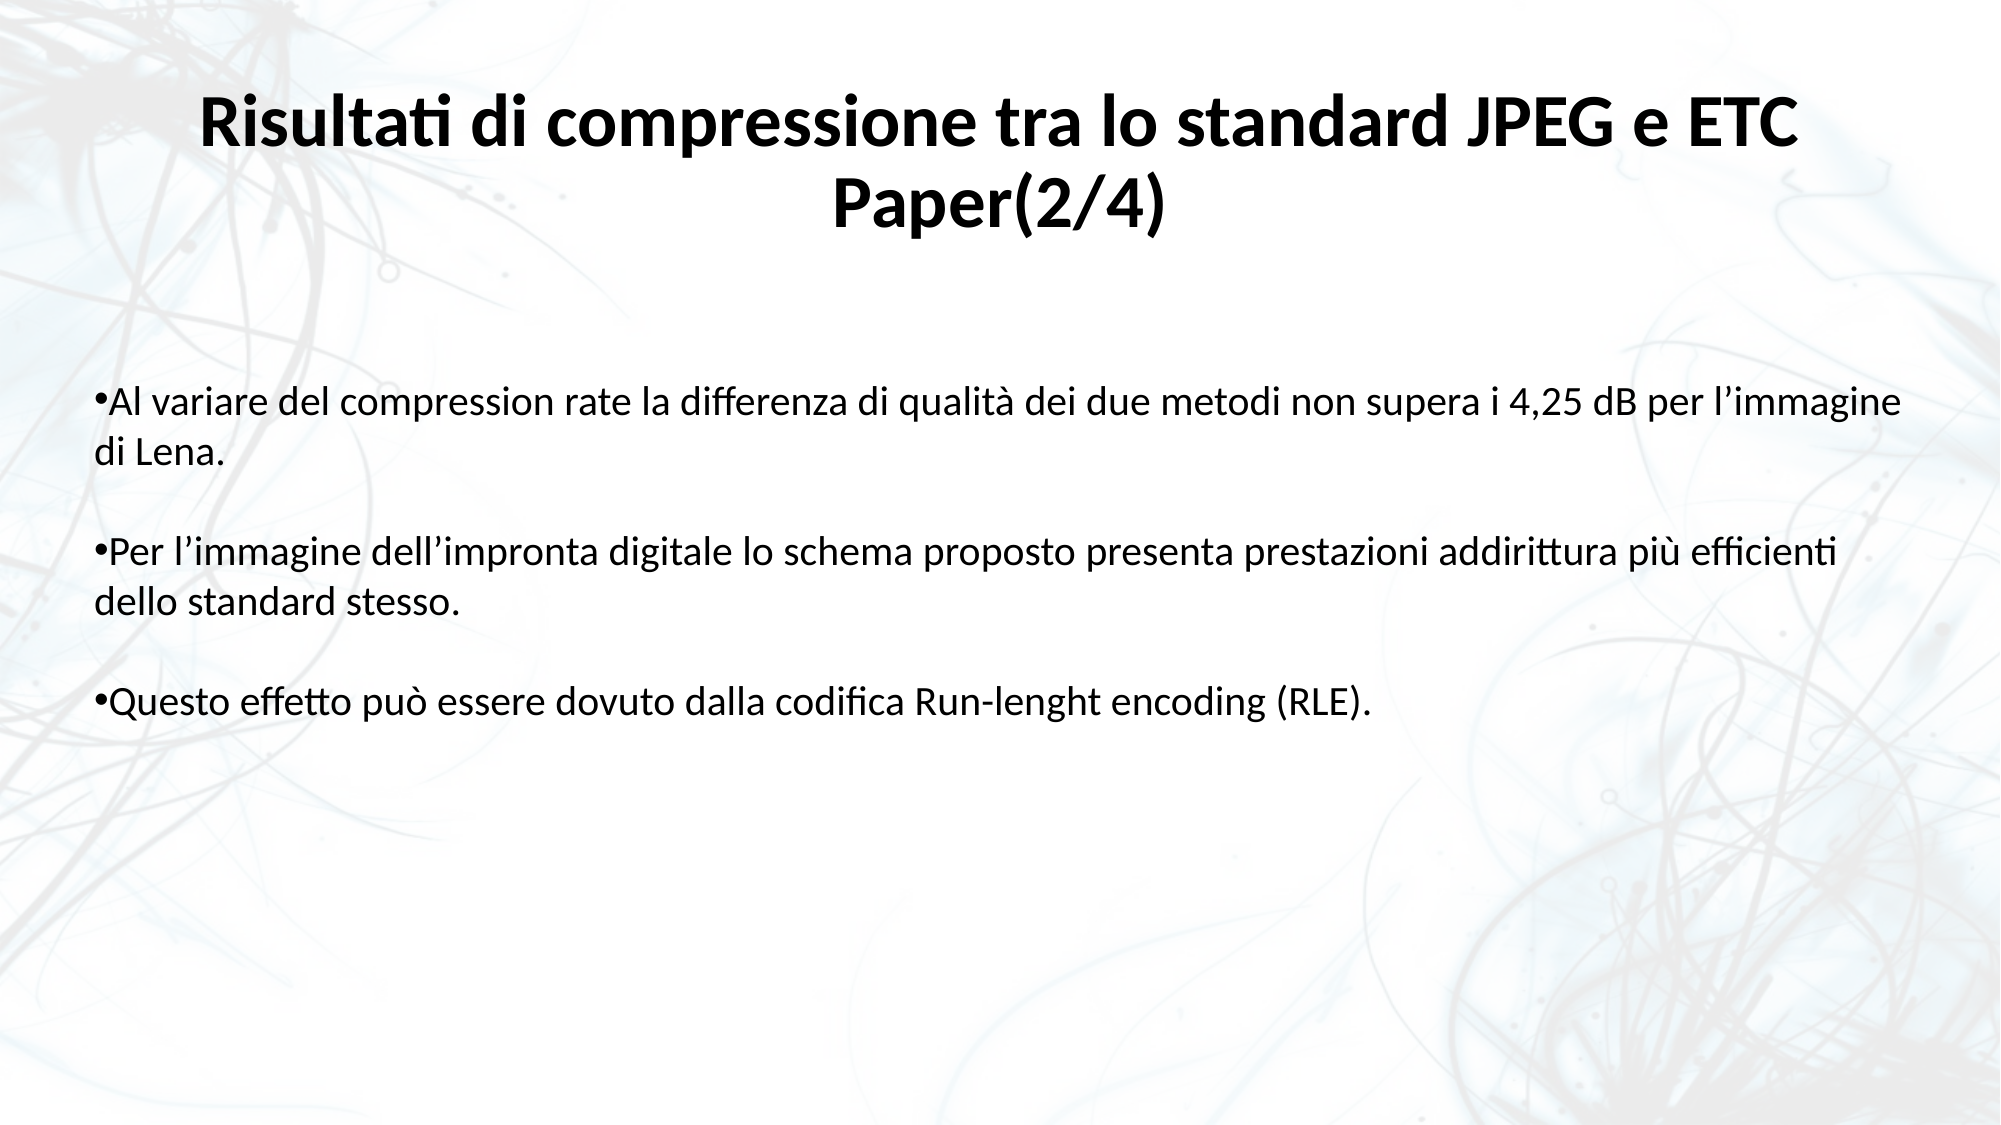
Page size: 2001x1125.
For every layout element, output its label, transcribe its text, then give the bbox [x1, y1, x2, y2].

title Risultati di compressione tra lo standard JPEG e ETC Paper(2/4) [137, 53, 1863, 272]
text_box Al variare del compression rate la differenza di qualità dei due metodi non supera i 4,25 dB per l’immagine di Lena. Per l’immagine dell’impronta digitale lo schema proposto presenta prestazioni addirittura più efficienti dello standard stesso. Questo effetto può essere dovuto dalla codifica Run-lenght encoding (RLE). [79, 366, 1921, 830]
